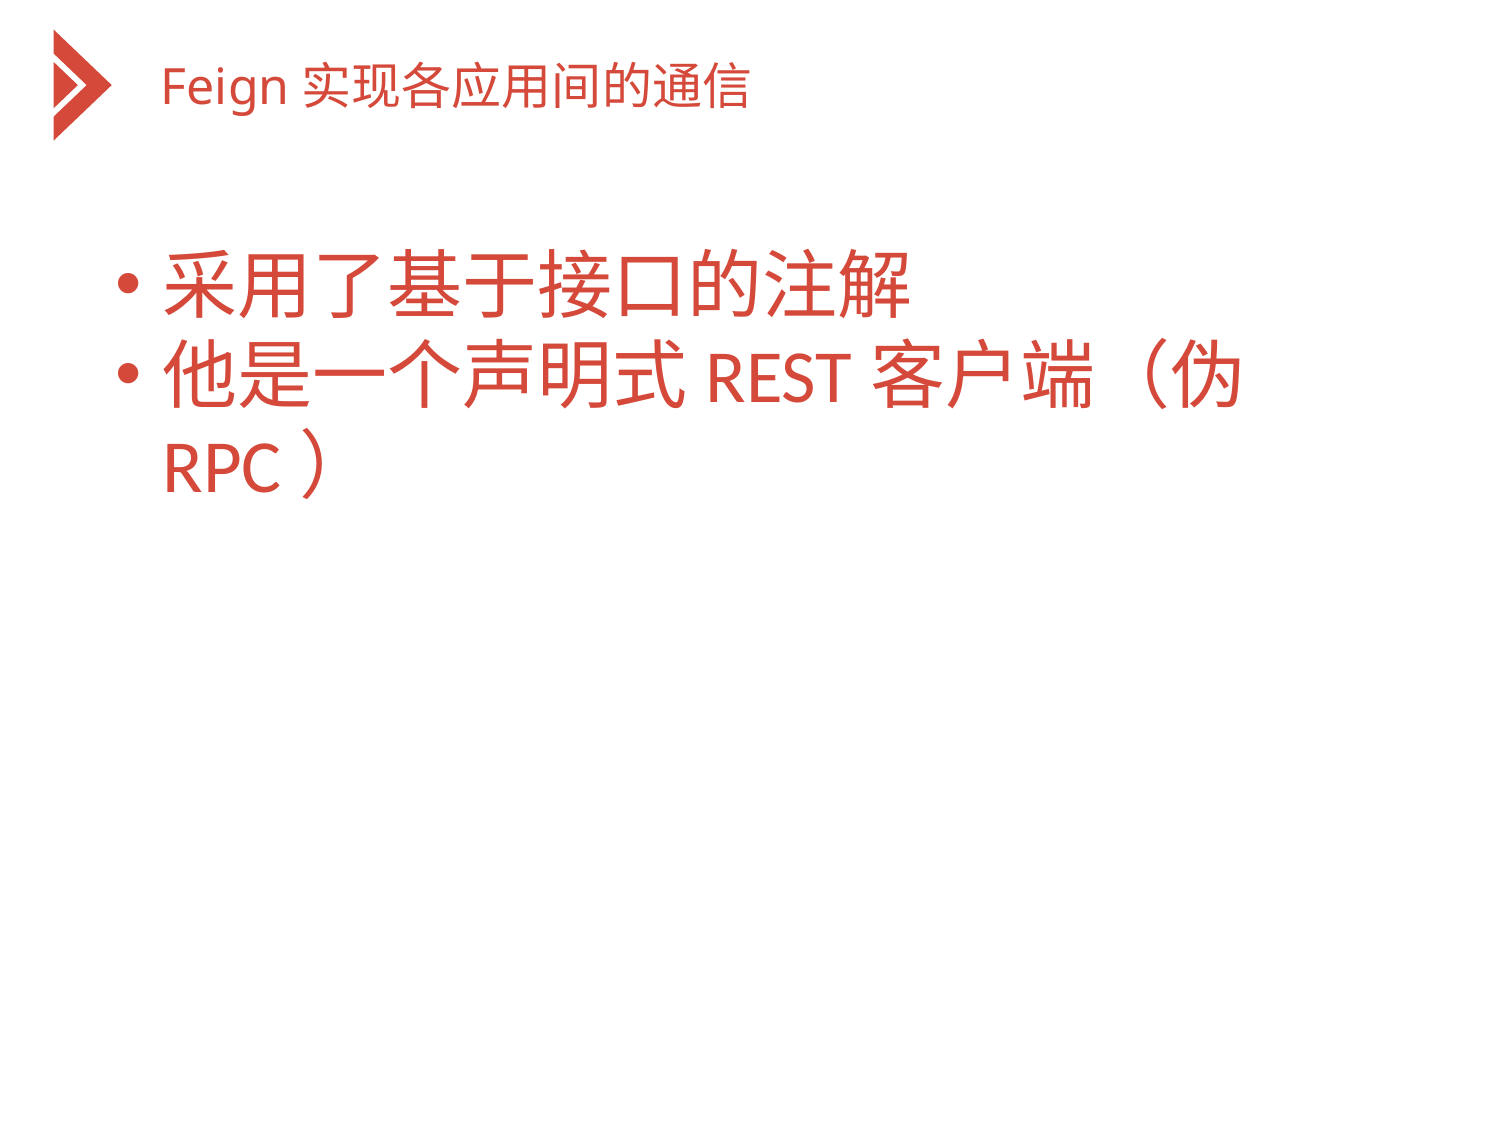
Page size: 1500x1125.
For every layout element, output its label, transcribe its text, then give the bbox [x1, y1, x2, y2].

text_box Feign实现各应用间的通信 [146, 47, 767, 123]
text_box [53, 29, 112, 141]
text_box 采用了基于接口的注解 他是一个声明式REST客户端（伪RPC） [100, 229, 1468, 875]
